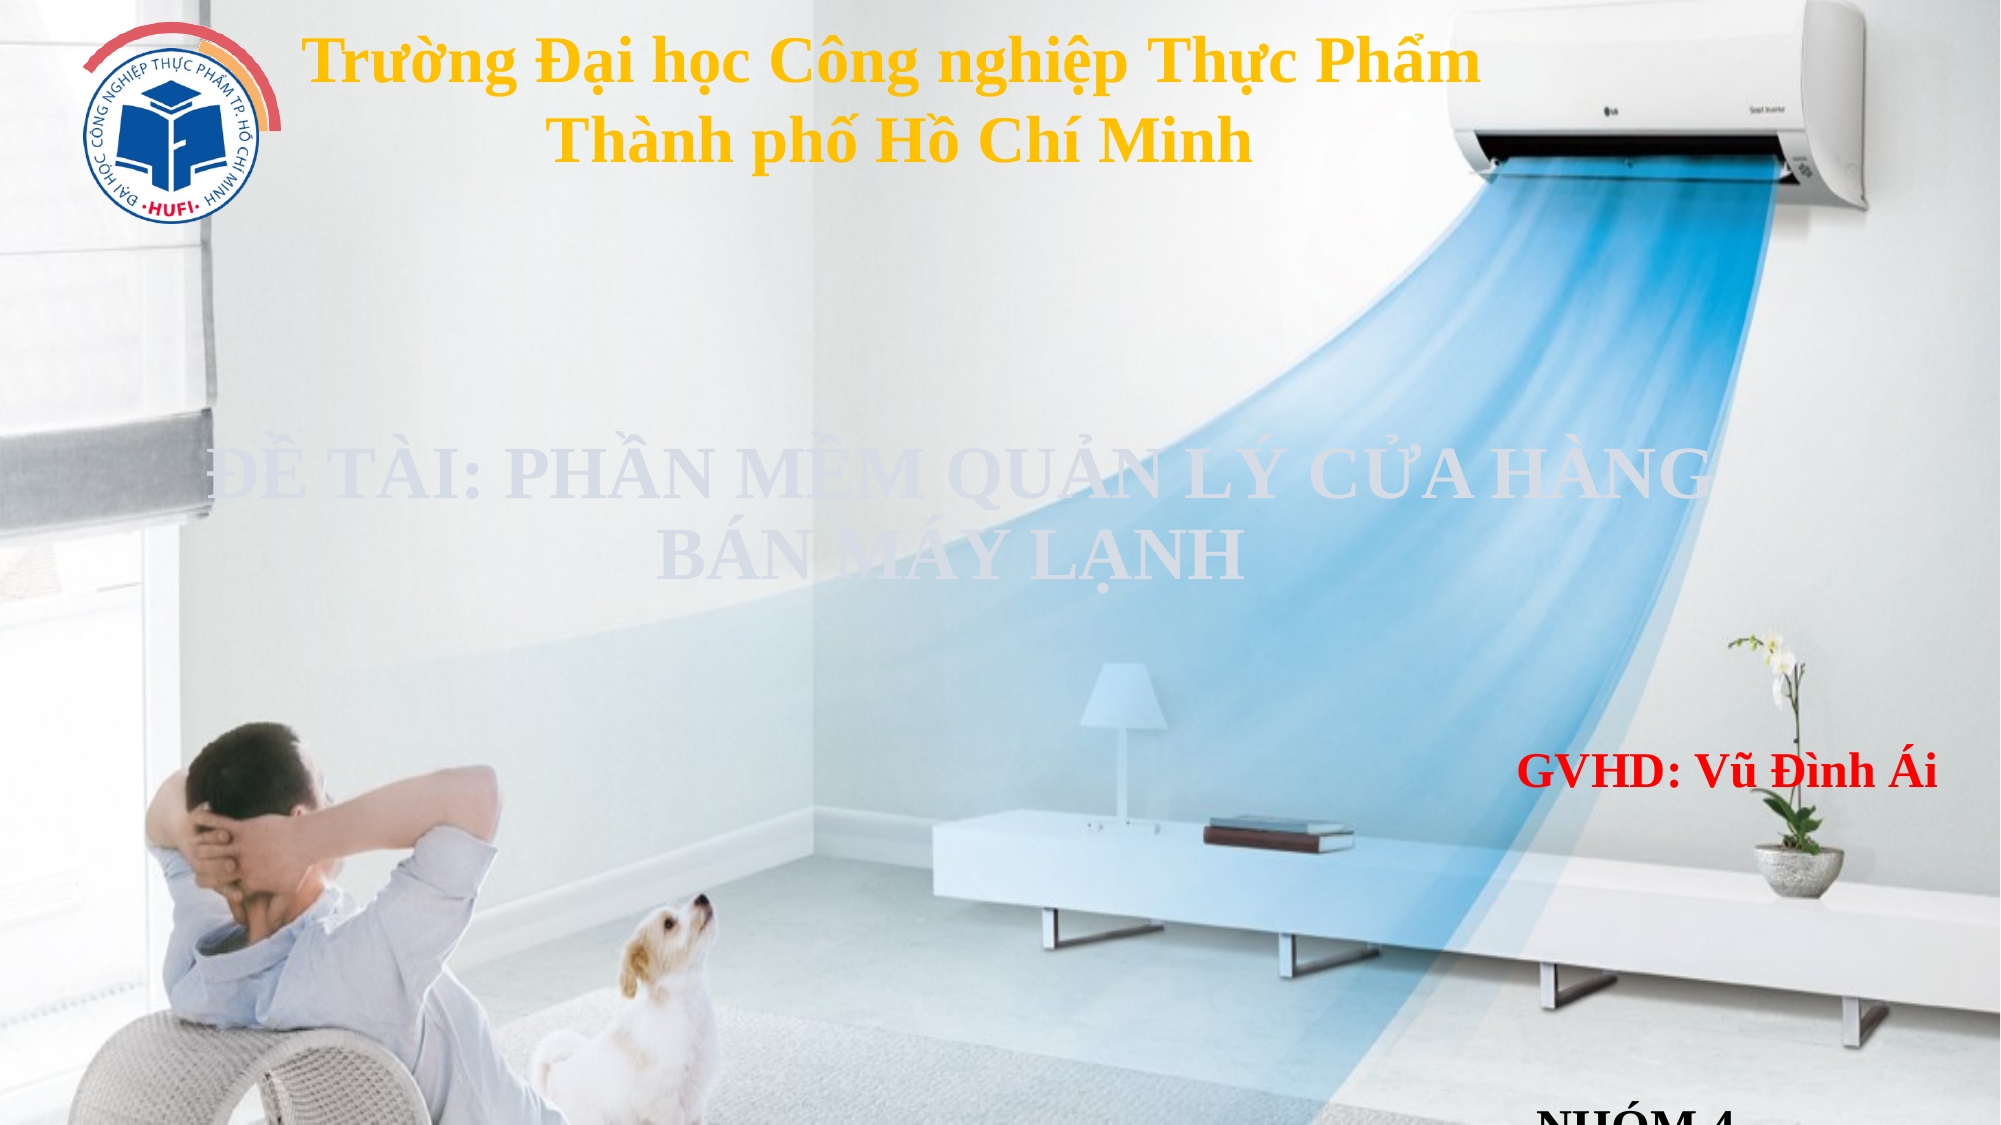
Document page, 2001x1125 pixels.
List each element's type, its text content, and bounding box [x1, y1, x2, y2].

text_box NHÓM 4 [1521, 1087, 1855, 1125]
text_box GVHD: Vũ Đình Ái [1501, 730, 1963, 806]
picture [0, 0, 2001, 1125]
title ĐỀ TÀI: PHẦN MỀM QUẢN LÝ CỬA HÀNG BÁN MÁY LẠNH [110, 413, 1812, 590]
text_box Trường Đại học Công nghiệp Thực Phẩm Thành phố Hồ Chí Minh [171, 8, 1629, 184]
